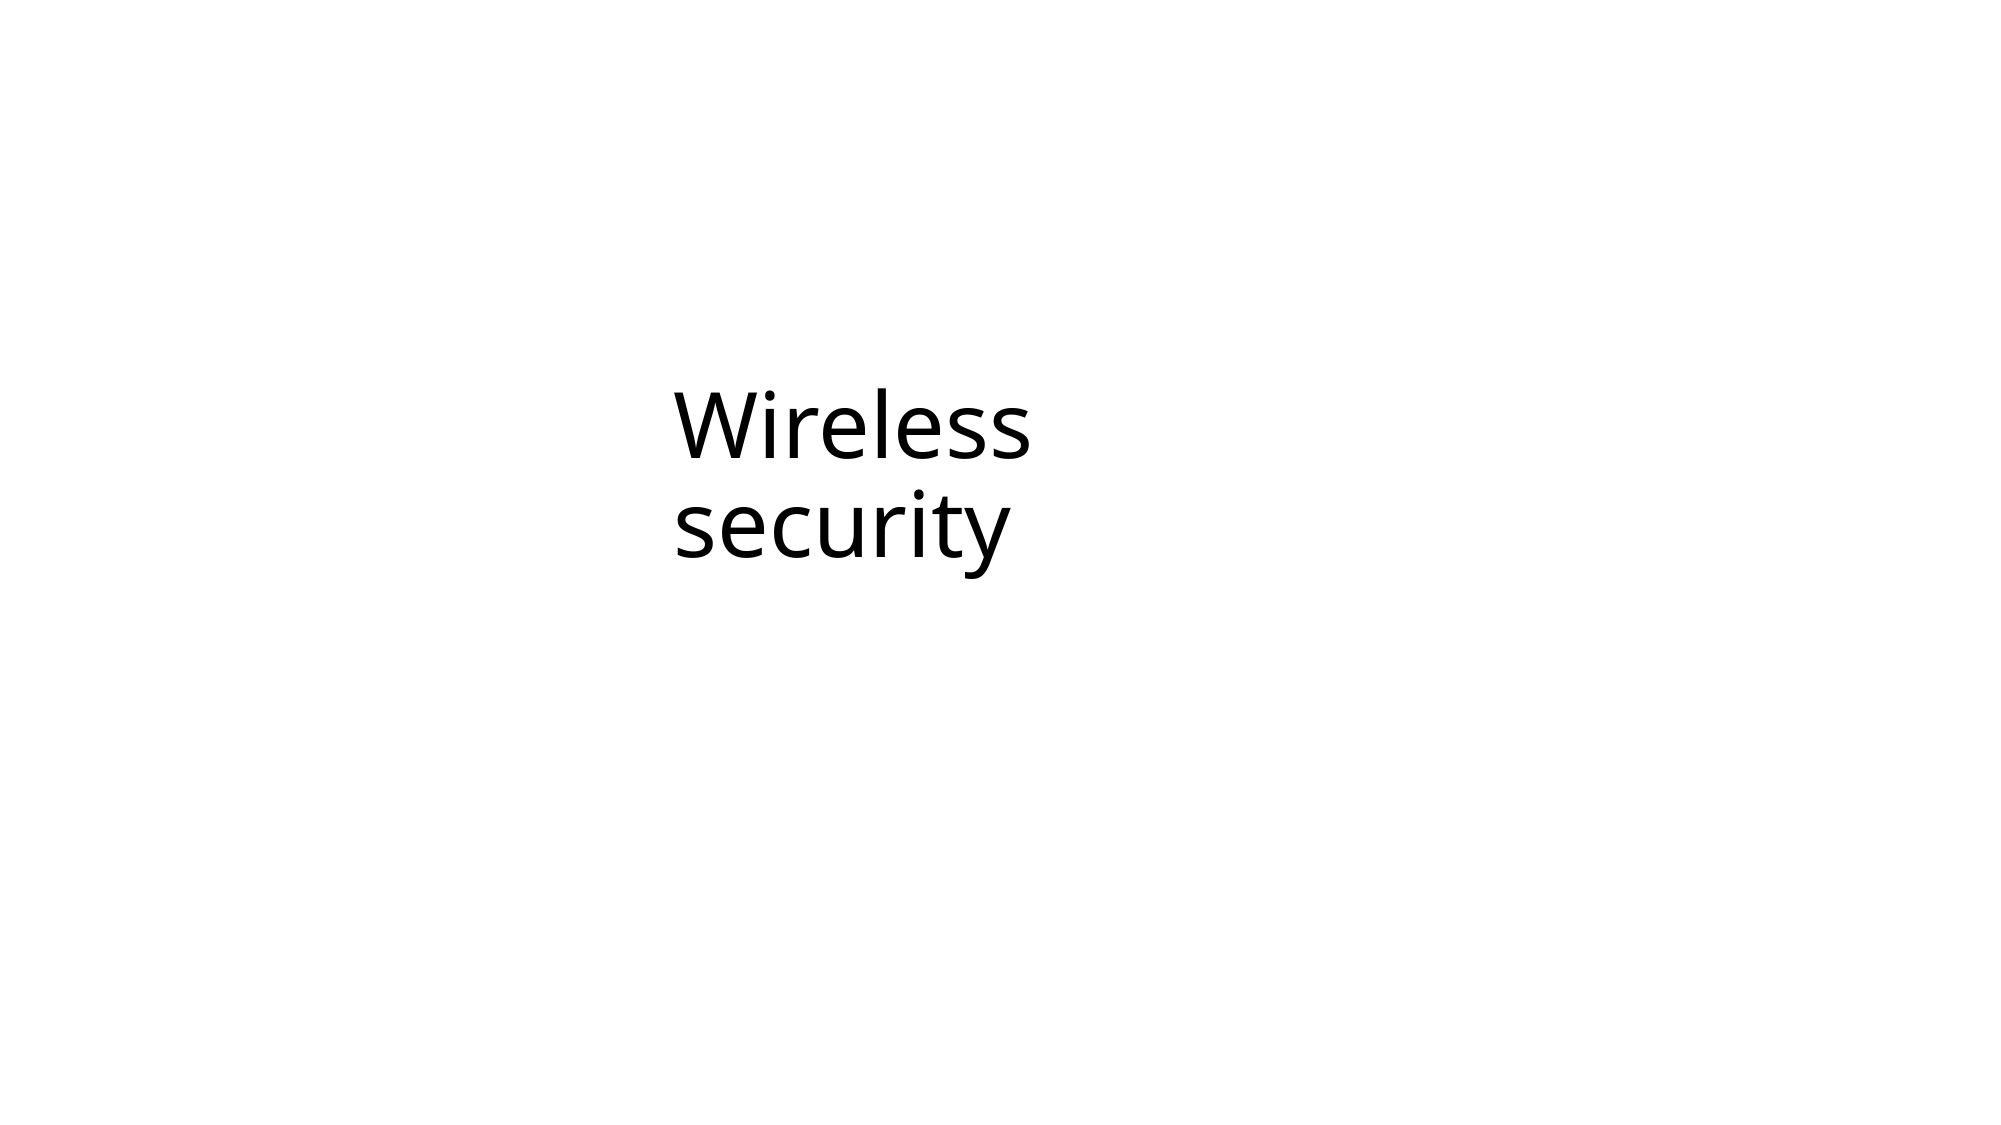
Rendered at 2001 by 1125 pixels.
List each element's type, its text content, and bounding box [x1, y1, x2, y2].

title Wireless security [658, 369, 1352, 587]
